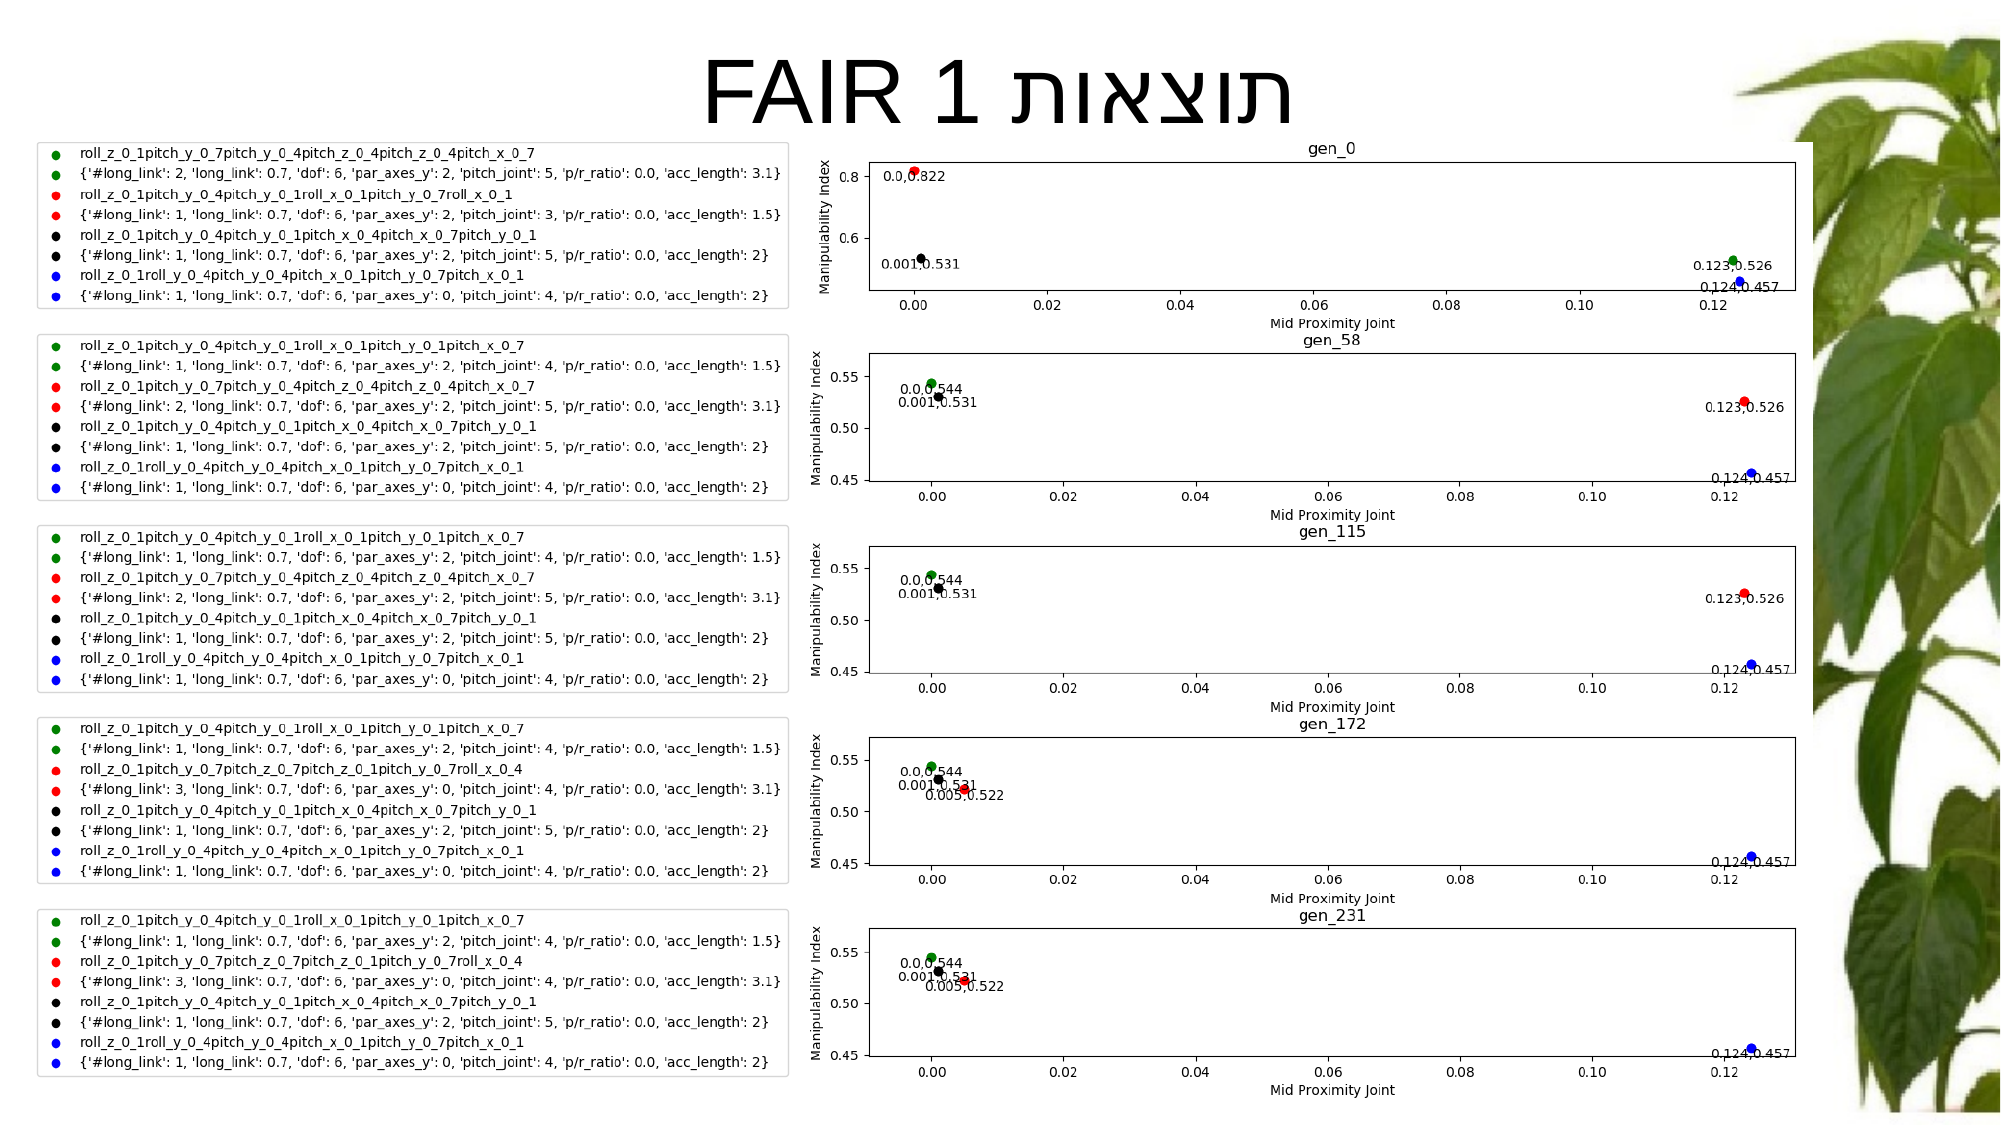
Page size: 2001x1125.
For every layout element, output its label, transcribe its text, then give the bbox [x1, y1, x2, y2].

picture [0, 0, 2001, 1125]
text_box תוצאות FAIR 1 [100, 0, 1900, 188]
